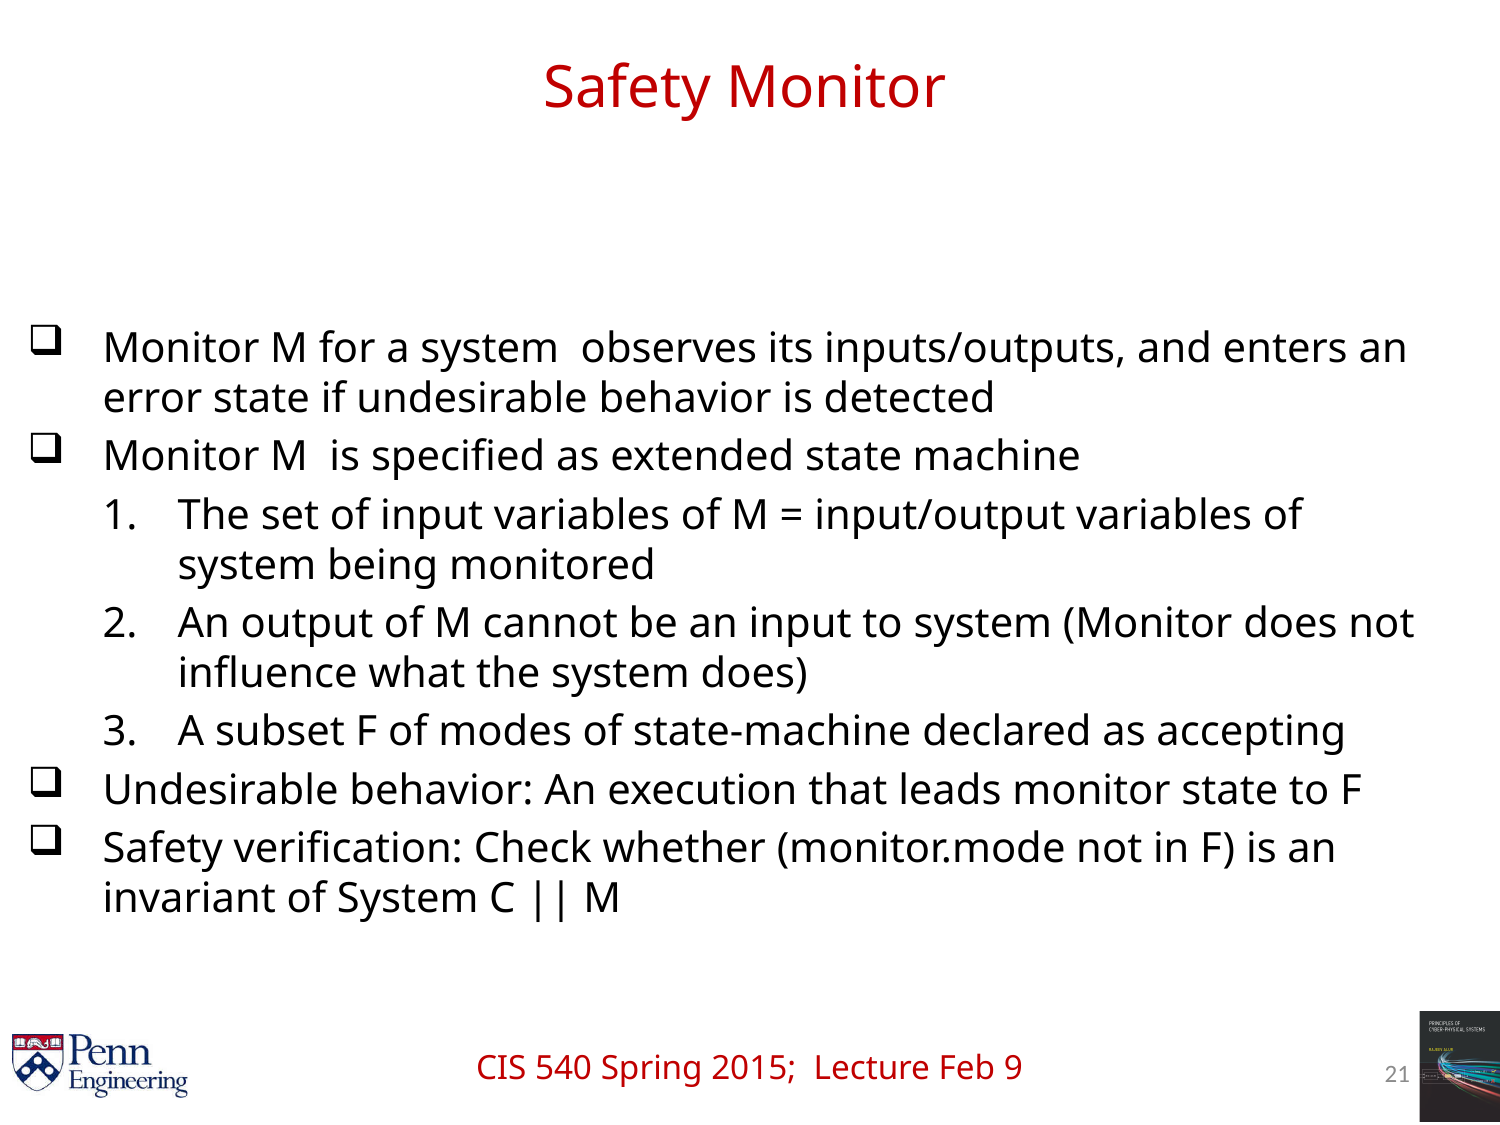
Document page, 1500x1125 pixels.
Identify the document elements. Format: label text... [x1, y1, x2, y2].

title Safety Monitor [100, 24, 1389, 143]
text_box Monitor M for a system observes its inputs/outputs, and enters an error state if undesirable behavior is detected Monitor M is specified as extended state machine The set of input variables of M = input/output variables of system being monitored An output of M cannot be an input to system (Monitor does not influence what the system does) A subset F of modes of state-machine declared as accepting Undesirable behavior: An execution that leads monitor state to F Safety verification: Check whether (monitor.mode not in F) is an invariant of System C || M [12, 249, 1450, 967]
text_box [0, 1007, 1500, 1125]
